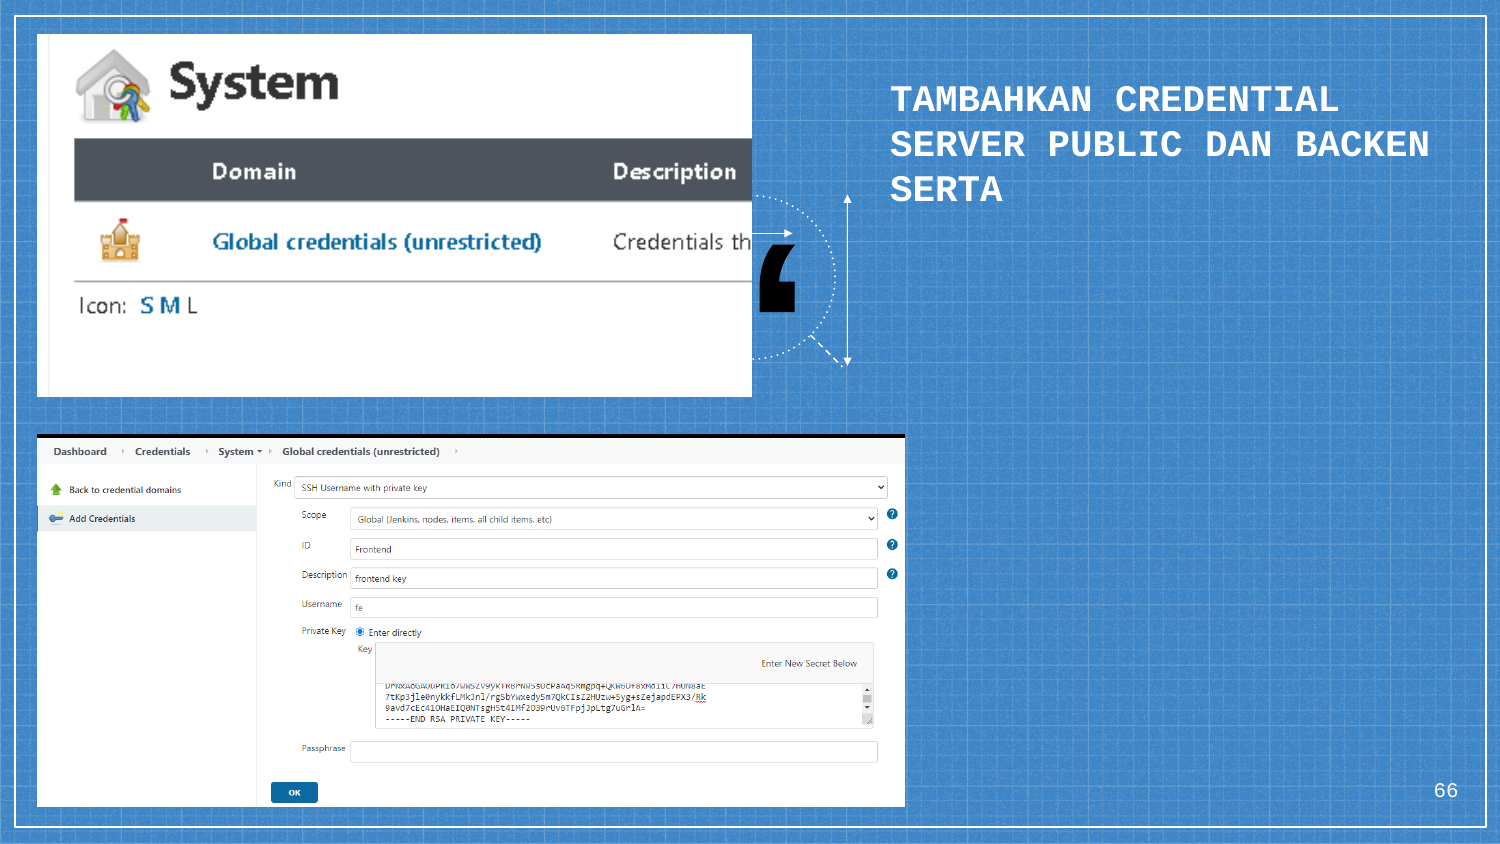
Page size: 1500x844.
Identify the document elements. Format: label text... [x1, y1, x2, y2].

list TAMBAHKAN CREDENTIAL SERVER PUBLIC DAN BACKEN SERTA [875, 59, 1463, 198]
picture [0, 0, 1500, 844]
slide_number 66 [1398, 761, 1474, 810]
